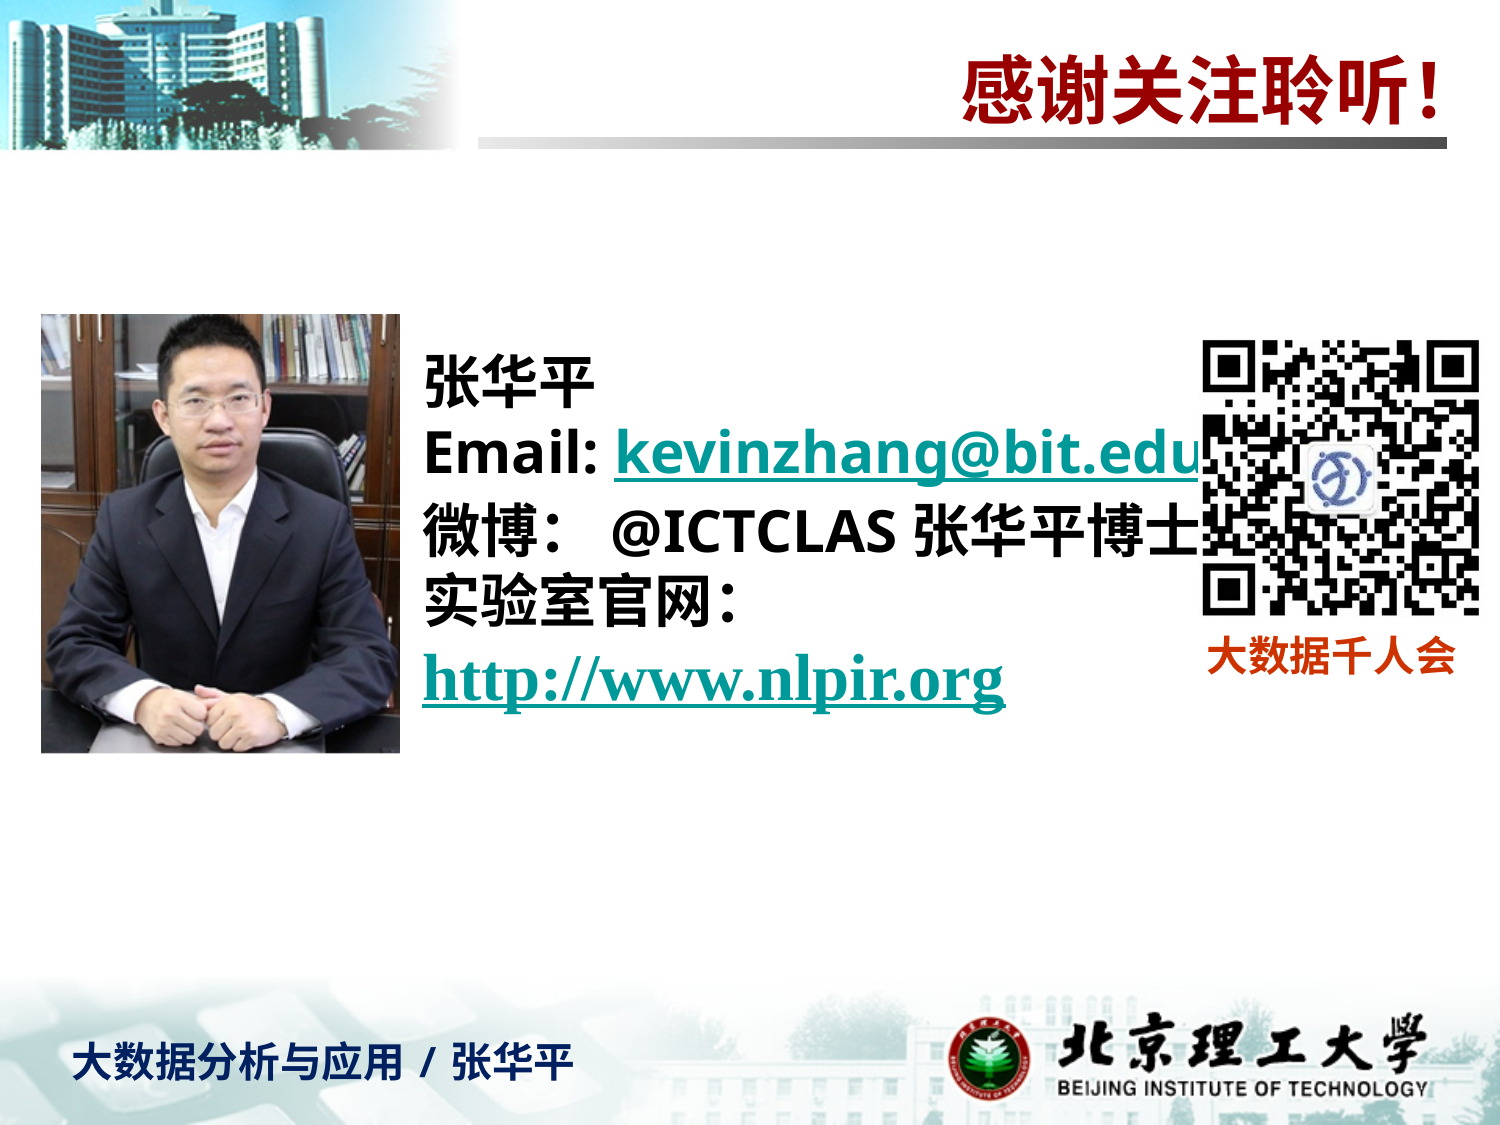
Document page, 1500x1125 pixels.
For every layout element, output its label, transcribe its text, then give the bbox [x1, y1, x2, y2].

text_box 张华平 Email: kevinzhang@bit.edu.cn 微博：@ICTCLAS张华平博士 实验室官网： http://www.nlpir.org [407, 337, 1447, 722]
picture [0, 0, 1500, 1125]
title 感谢关注聆听！ [538, 30, 1500, 148]
text_box 大数据千人会 [1163, 622, 1500, 687]
